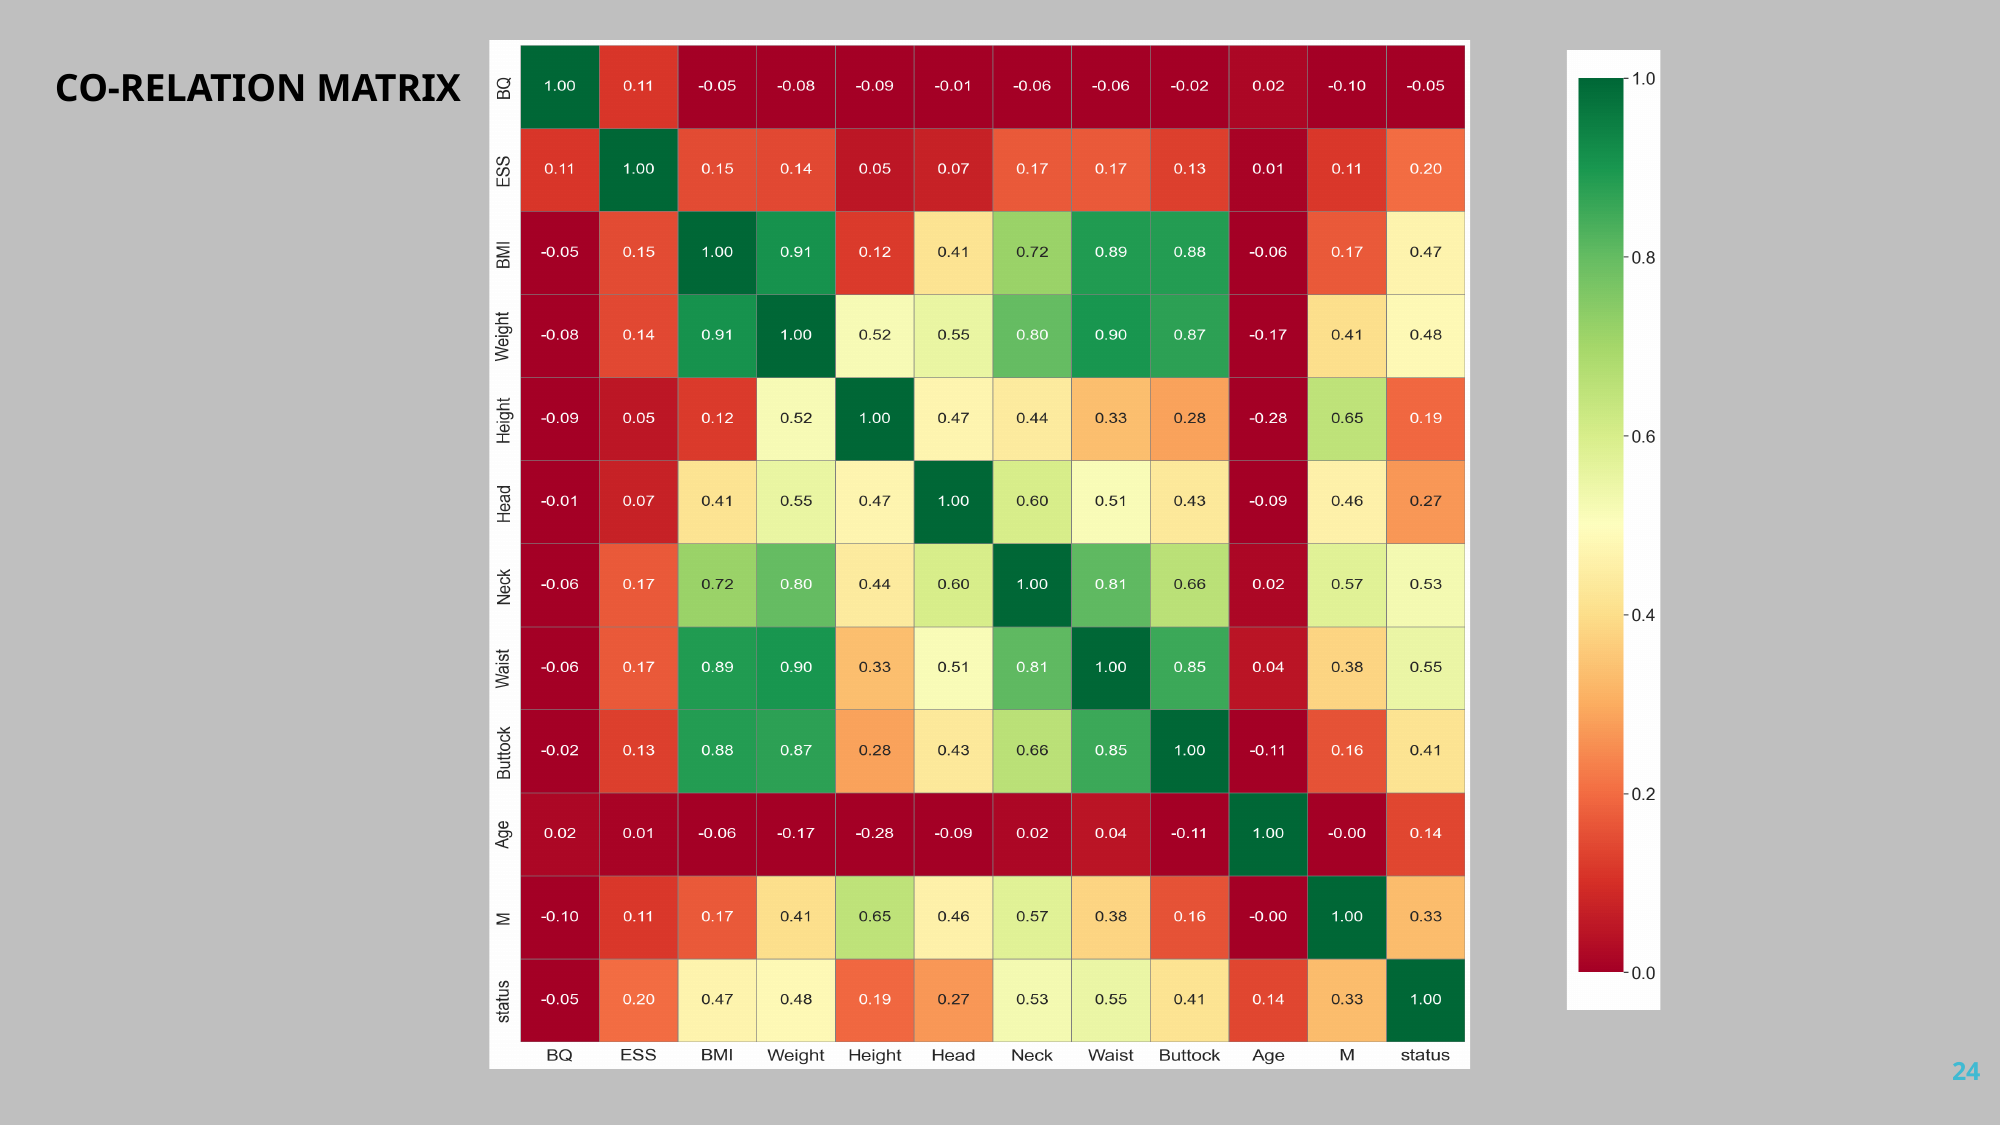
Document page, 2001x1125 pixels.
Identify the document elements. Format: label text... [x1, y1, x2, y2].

picture [1566, 49, 1661, 1010]
picture [489, 40, 1471, 1069]
slide_number 24 [1744, 1042, 1996, 1103]
text_box CO-RELATION MATRIX [26, 56, 489, 117]
